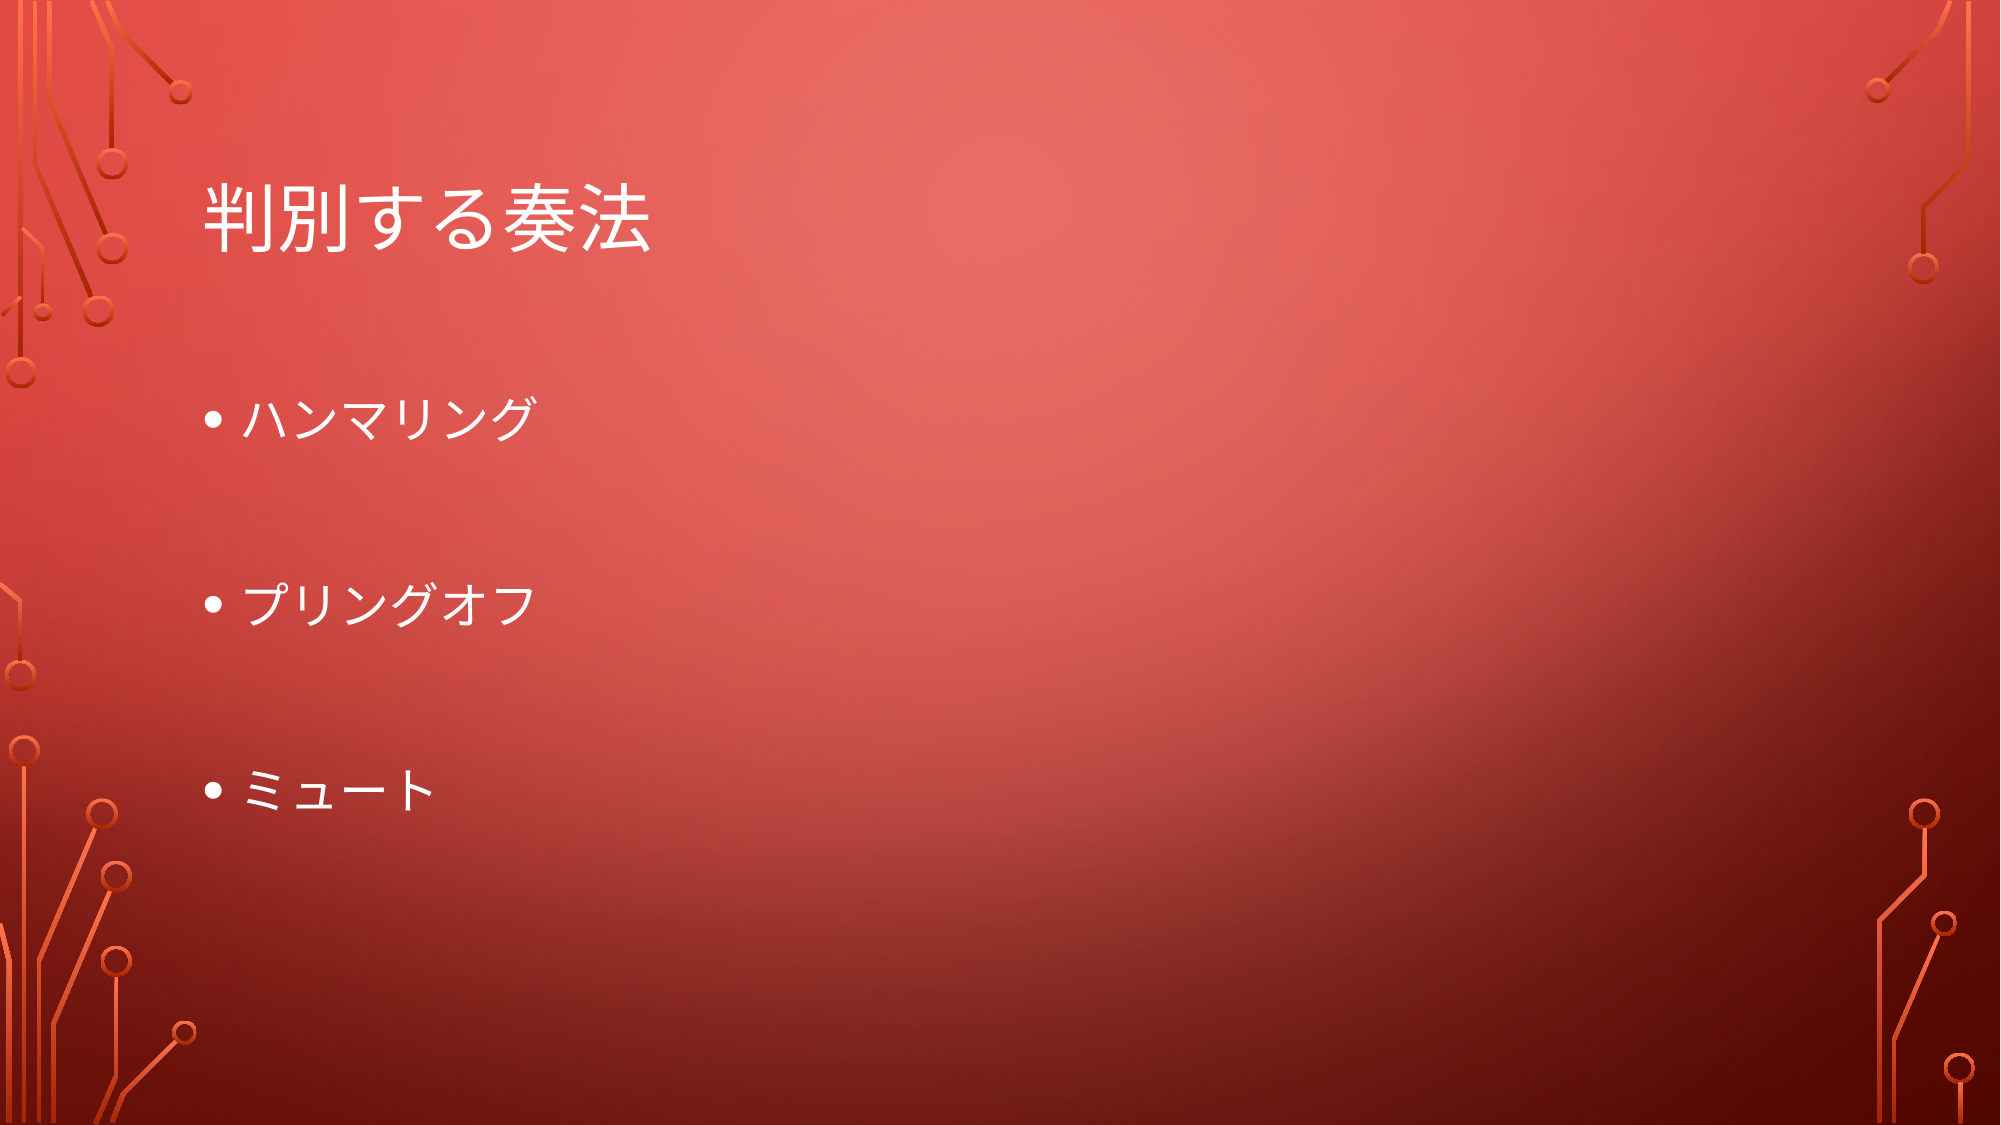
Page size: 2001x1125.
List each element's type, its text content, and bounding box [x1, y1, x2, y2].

title 判別する奏法 [187, 101, 1813, 344]
list ハンマリング プリングオフ ミュート [187, 369, 1723, 950]
